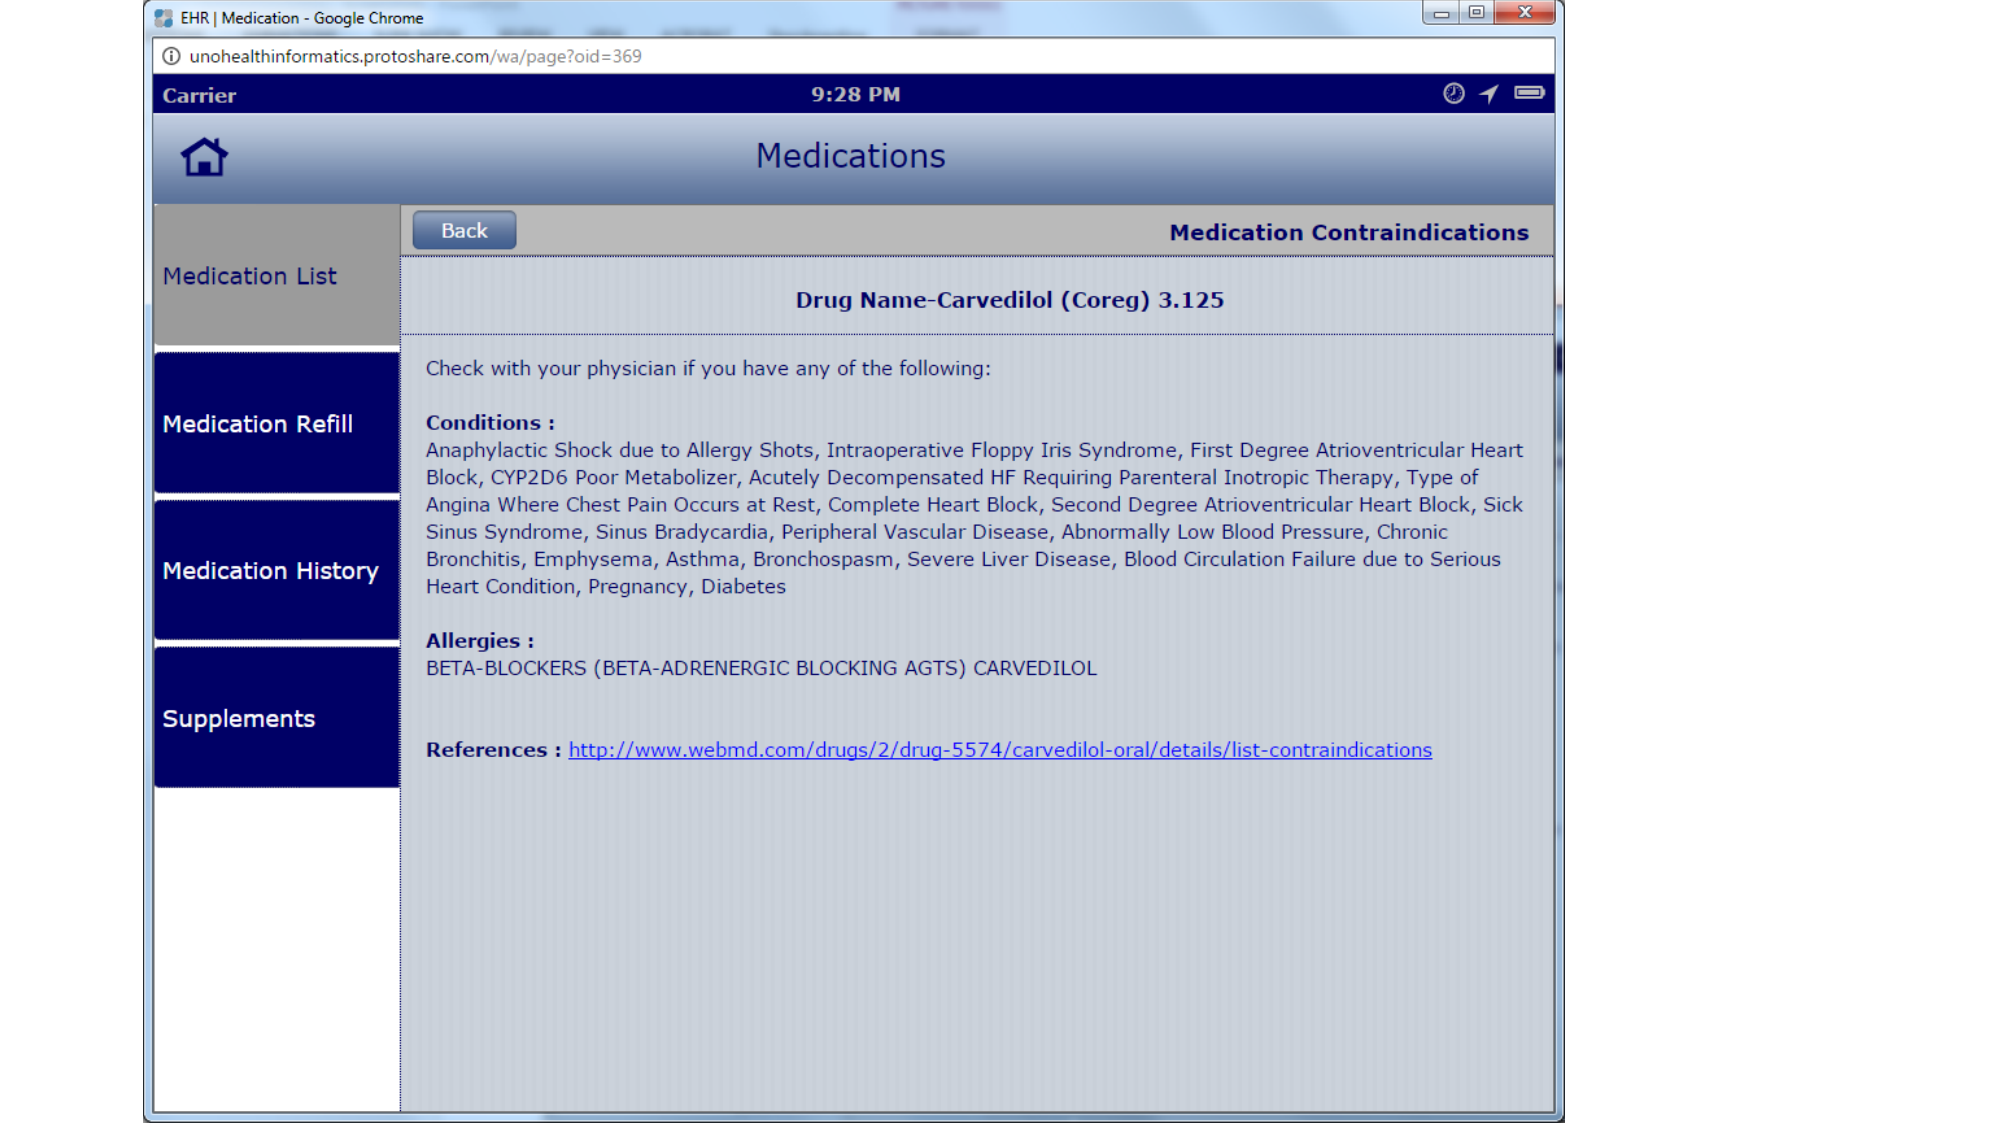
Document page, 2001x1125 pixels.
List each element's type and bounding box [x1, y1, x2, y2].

picture [143, 0, 1565, 1123]
